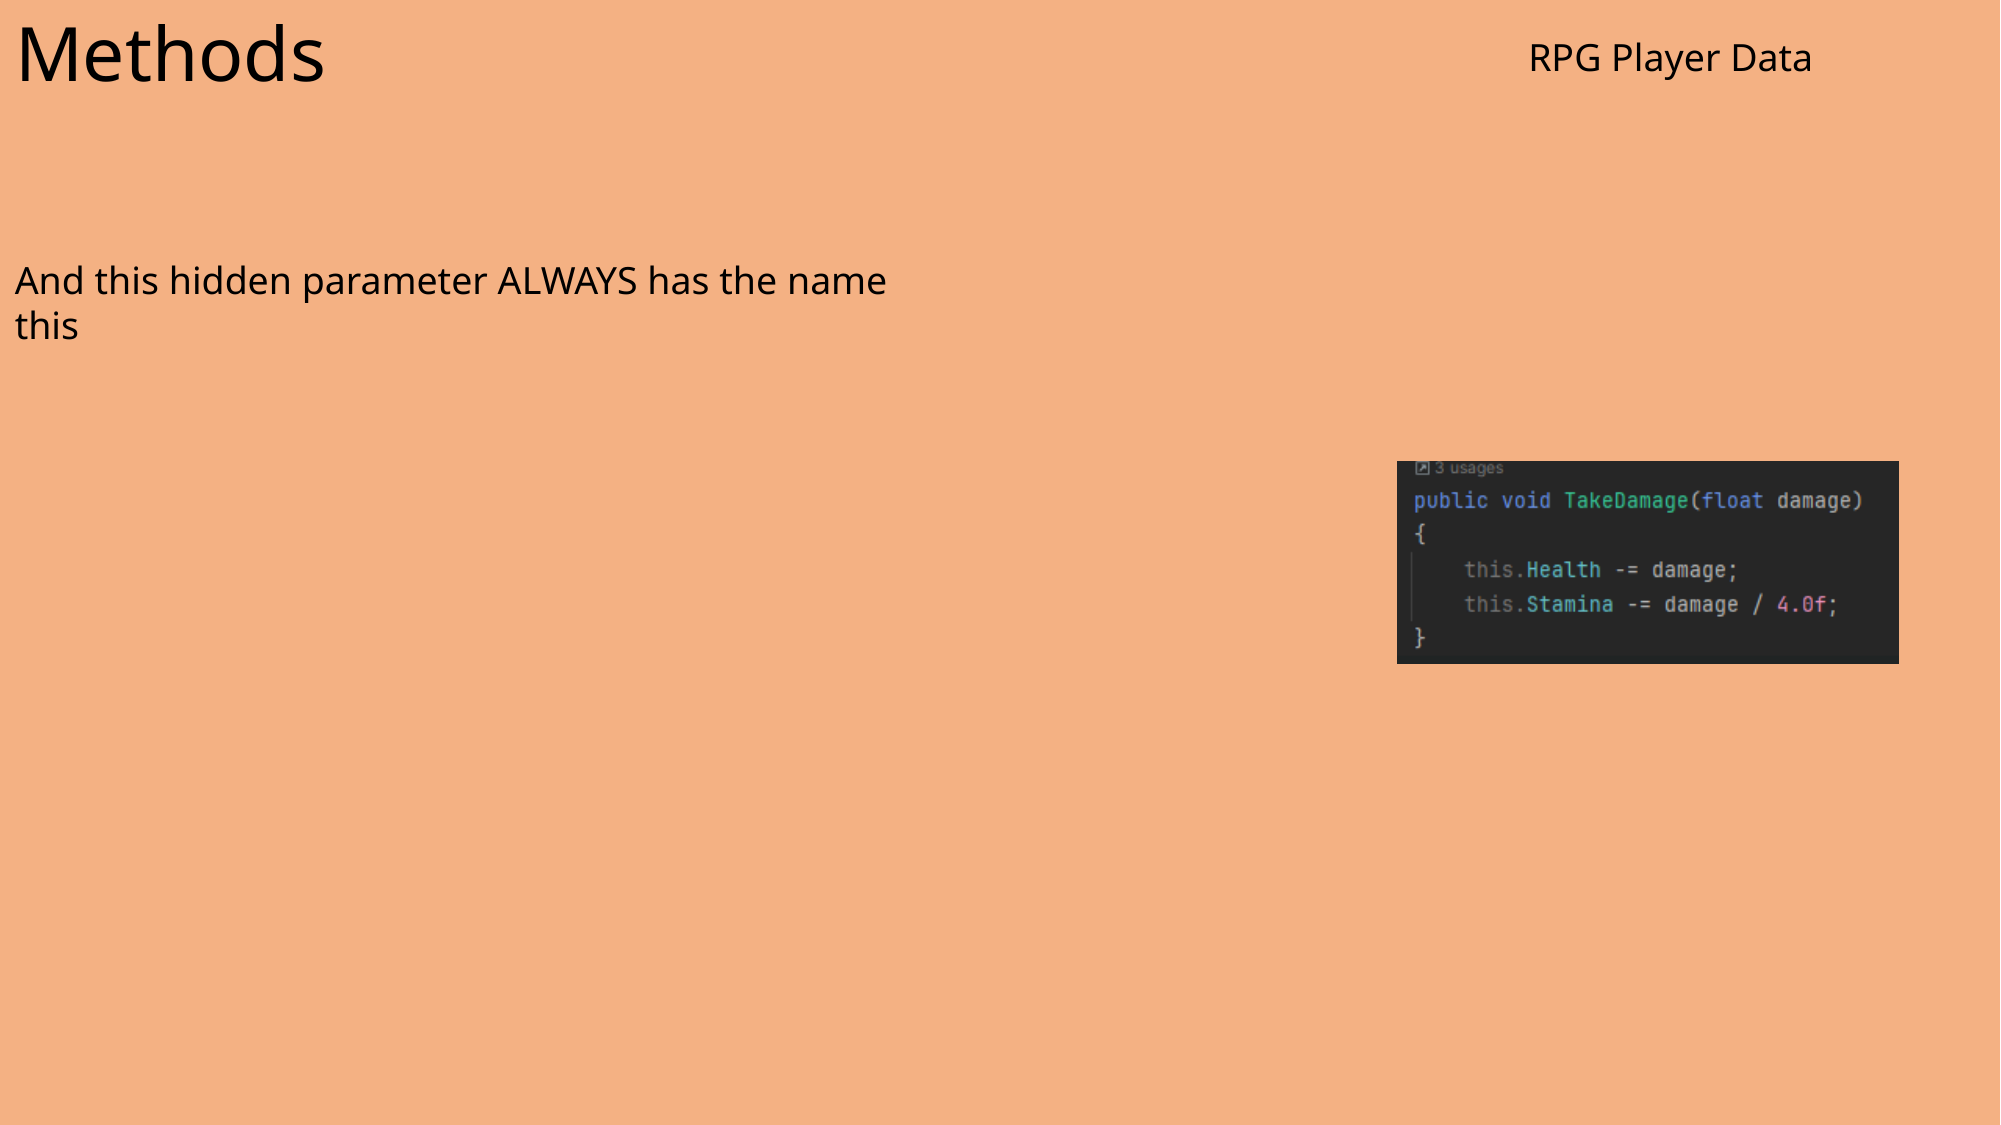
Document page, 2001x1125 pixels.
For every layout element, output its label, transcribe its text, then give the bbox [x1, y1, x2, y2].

text_box And this hidden parameter ALWAYS has the name this [0, 250, 1016, 355]
title Methods [0, 0, 1670, 115]
text_box RPG Player Data [1513, 26, 2000, 87]
picture [1397, 461, 1899, 664]
